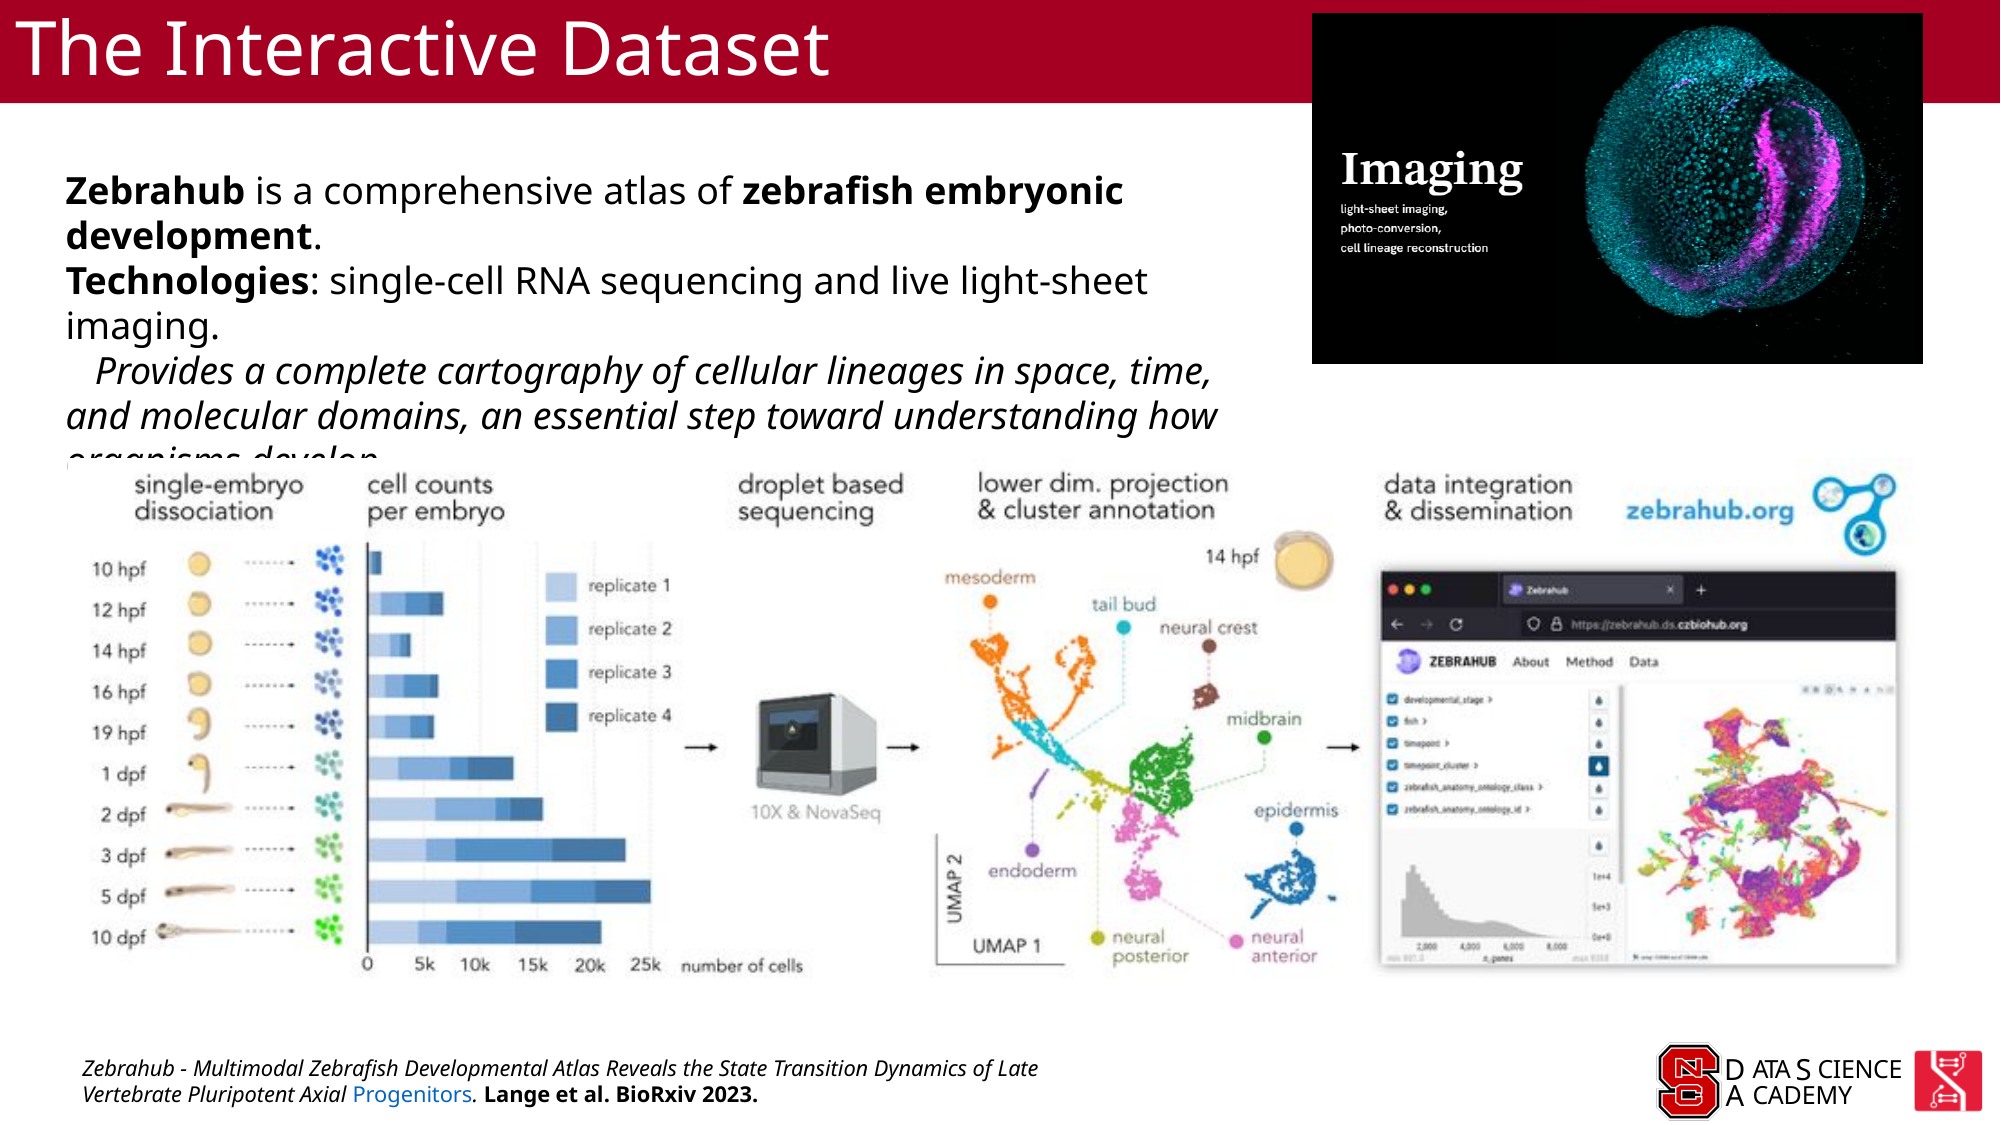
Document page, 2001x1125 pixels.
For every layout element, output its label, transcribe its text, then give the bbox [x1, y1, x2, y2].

text_box Zebrahub - Multimodal Zebrafish Developmental Atlas Reveals the State Transition Dynamics of Late Vertebrate Pluripotent Axial Progenitors. Lange et al. BioRxiv 2023. [67, 1047, 1083, 1118]
picture [1312, 13, 1923, 364]
title The Interactive Dataset [0, 0, 2000, 104]
picture [1656, 1042, 1722, 1121]
picture [1912, 1050, 1985, 1112]
picture [67, 458, 1923, 991]
text_box Zebrahub is a comprehensive atlas of zebrafish embryonic development. Technologies: single-cell RNA sequencing and live light-sheet imaging. Provides a complete cartography of cellular lineages in space, time, and molecular domains, an essential step toward understanding how organisms develop. [50, 159, 1263, 490]
